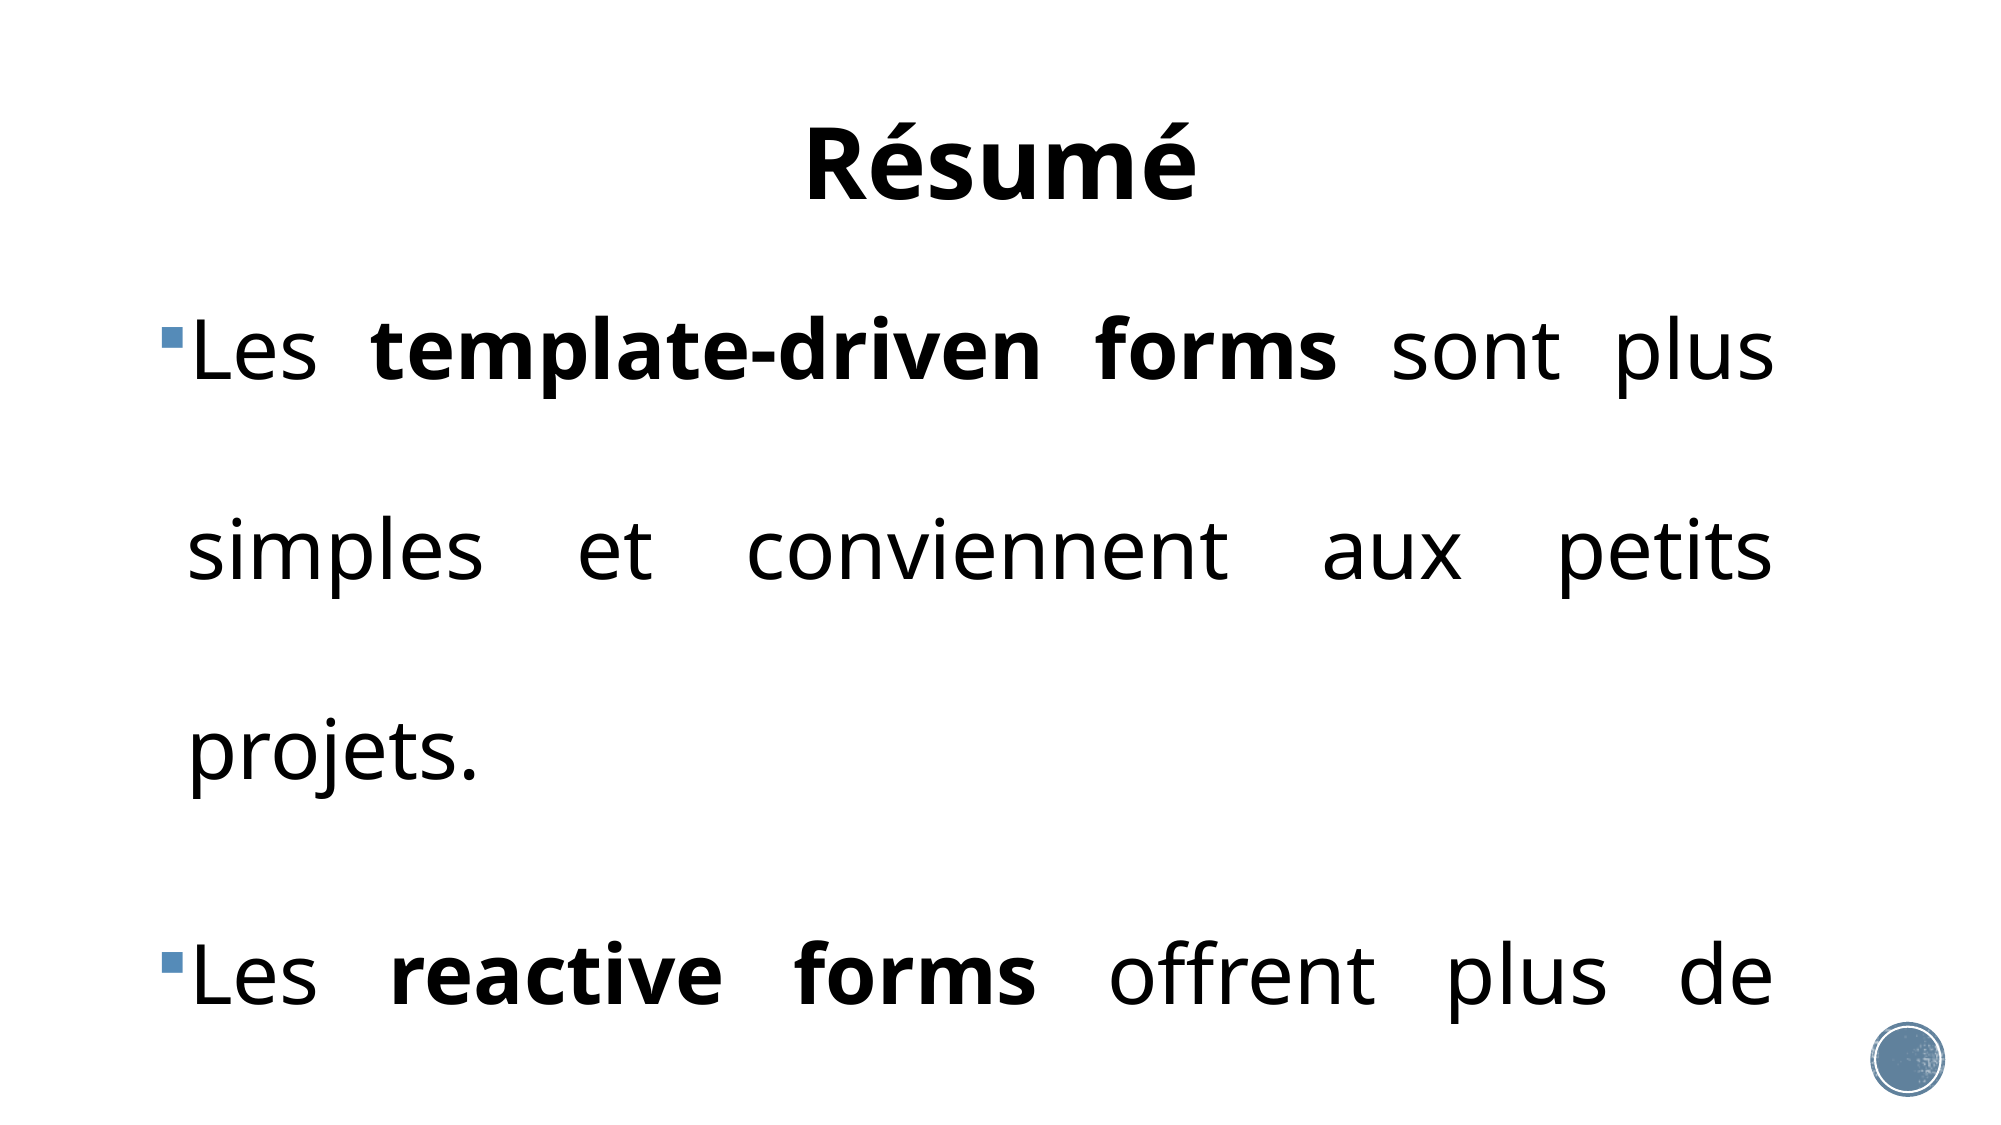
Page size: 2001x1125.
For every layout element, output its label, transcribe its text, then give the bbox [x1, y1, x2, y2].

title Résumé [175, 35, 1826, 299]
list Les template-driven forms sont plus simples et conviennent aux petits projets. Les reactive forms offrent plus de contrôle et sont parfaits pour les formulaires plus complexes.. [141, 189, 1792, 854]
